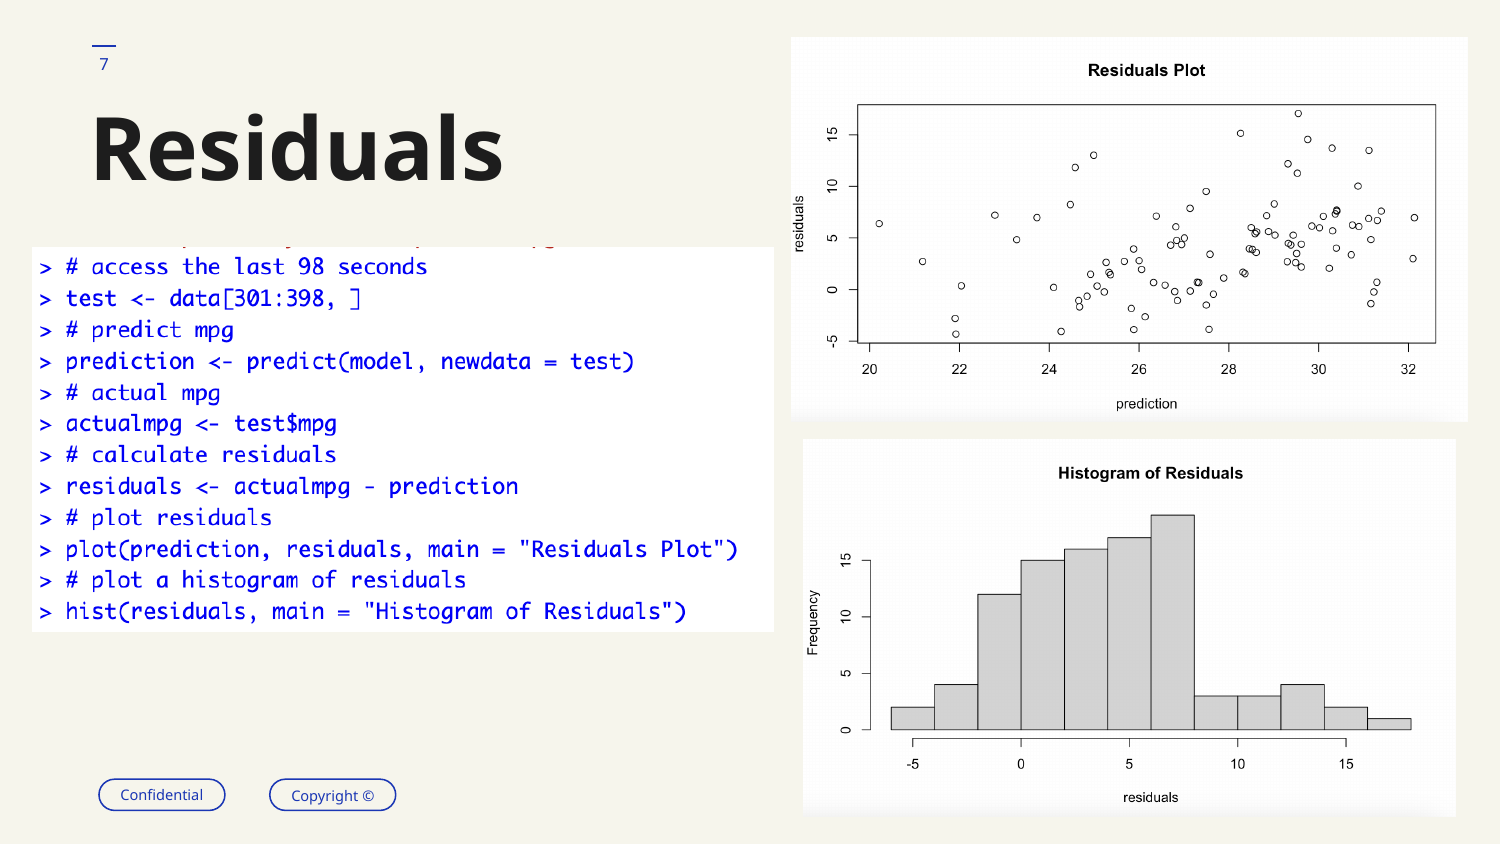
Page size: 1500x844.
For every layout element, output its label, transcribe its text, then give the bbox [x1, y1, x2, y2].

picture [791, 37, 1468, 423]
picture [32, 246, 774, 632]
slide_number ‹#› [69, 33, 140, 98]
title Residuals [74, 97, 774, 246]
picture [802, 439, 1457, 818]
